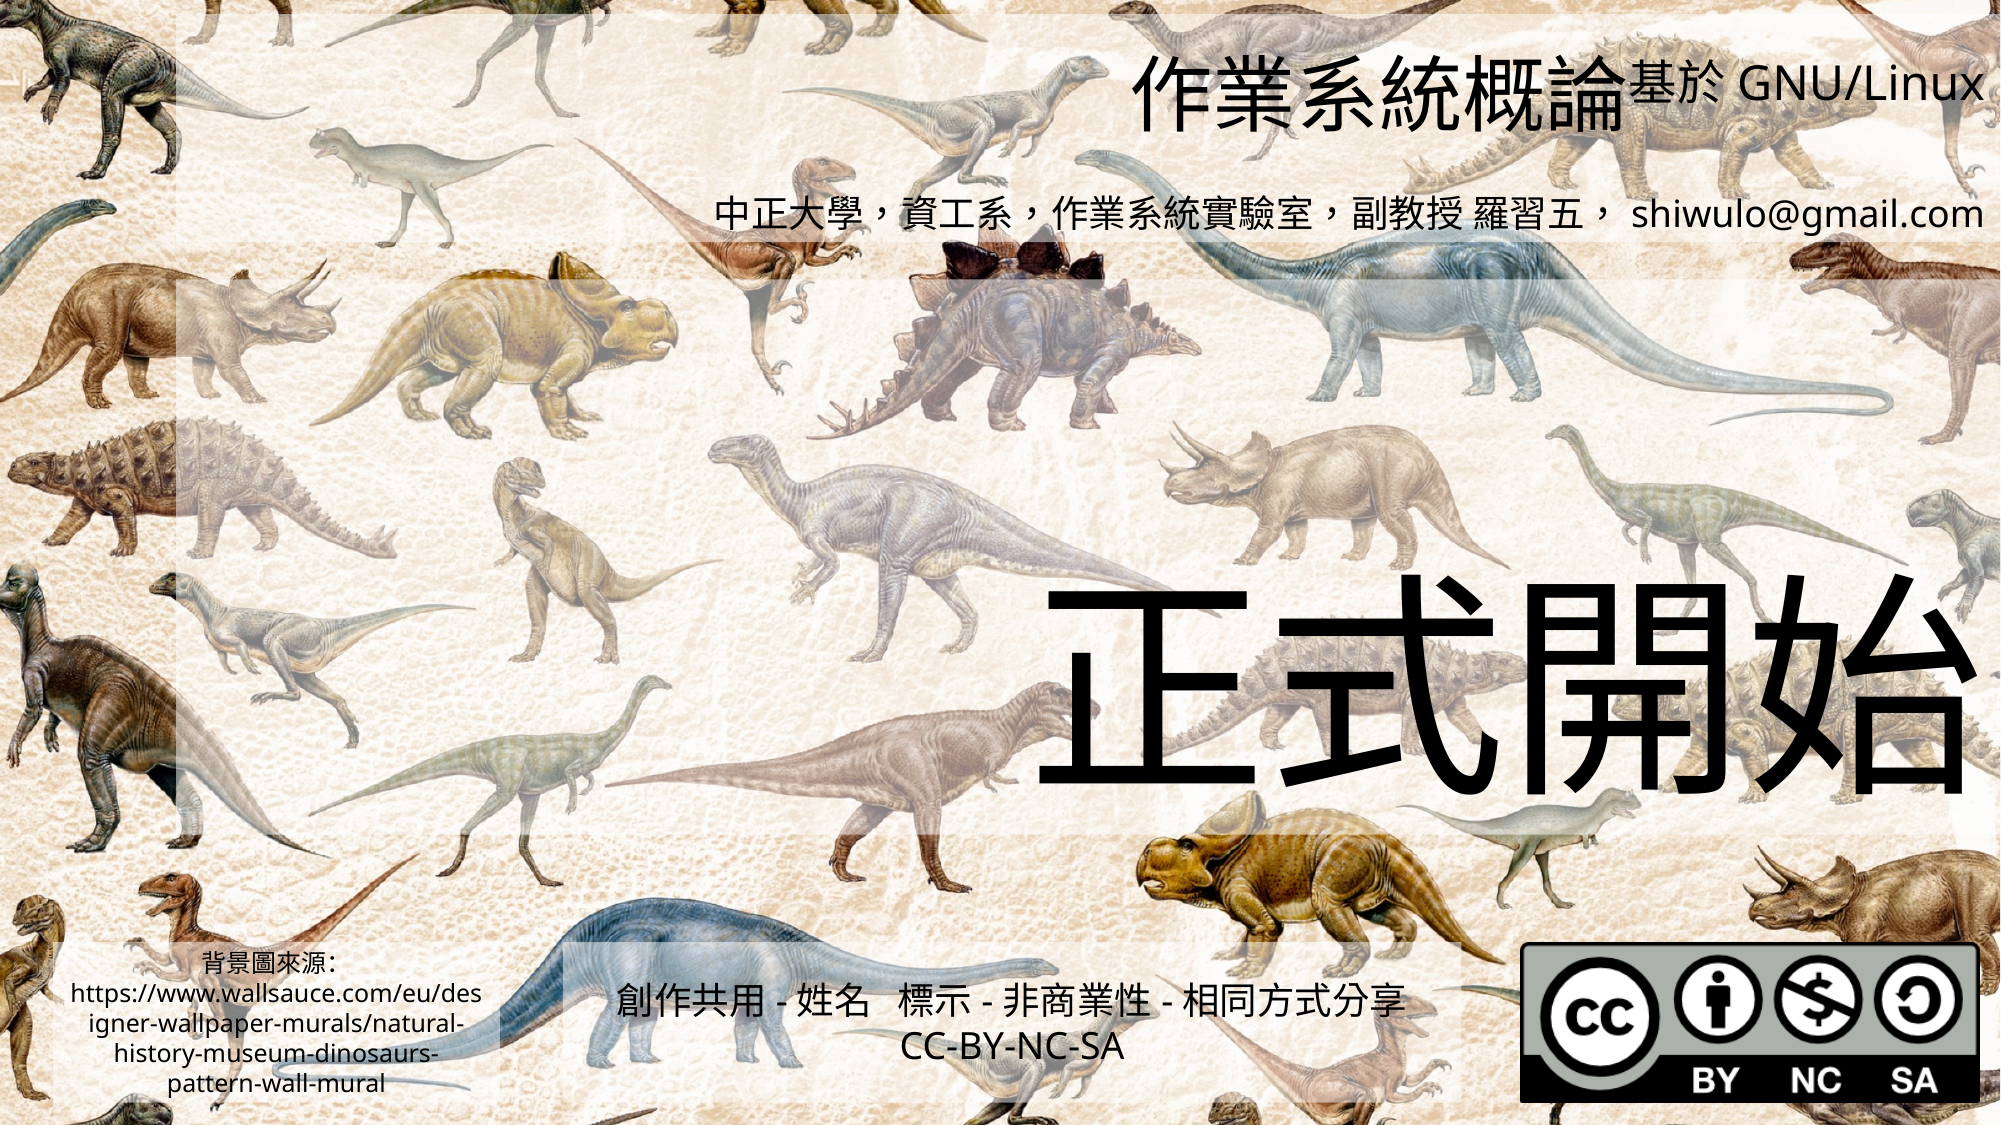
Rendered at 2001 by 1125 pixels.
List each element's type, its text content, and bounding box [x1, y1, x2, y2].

picture [0, 0, 2001, 1125]
title 正式開始 [176, 279, 2000, 835]
